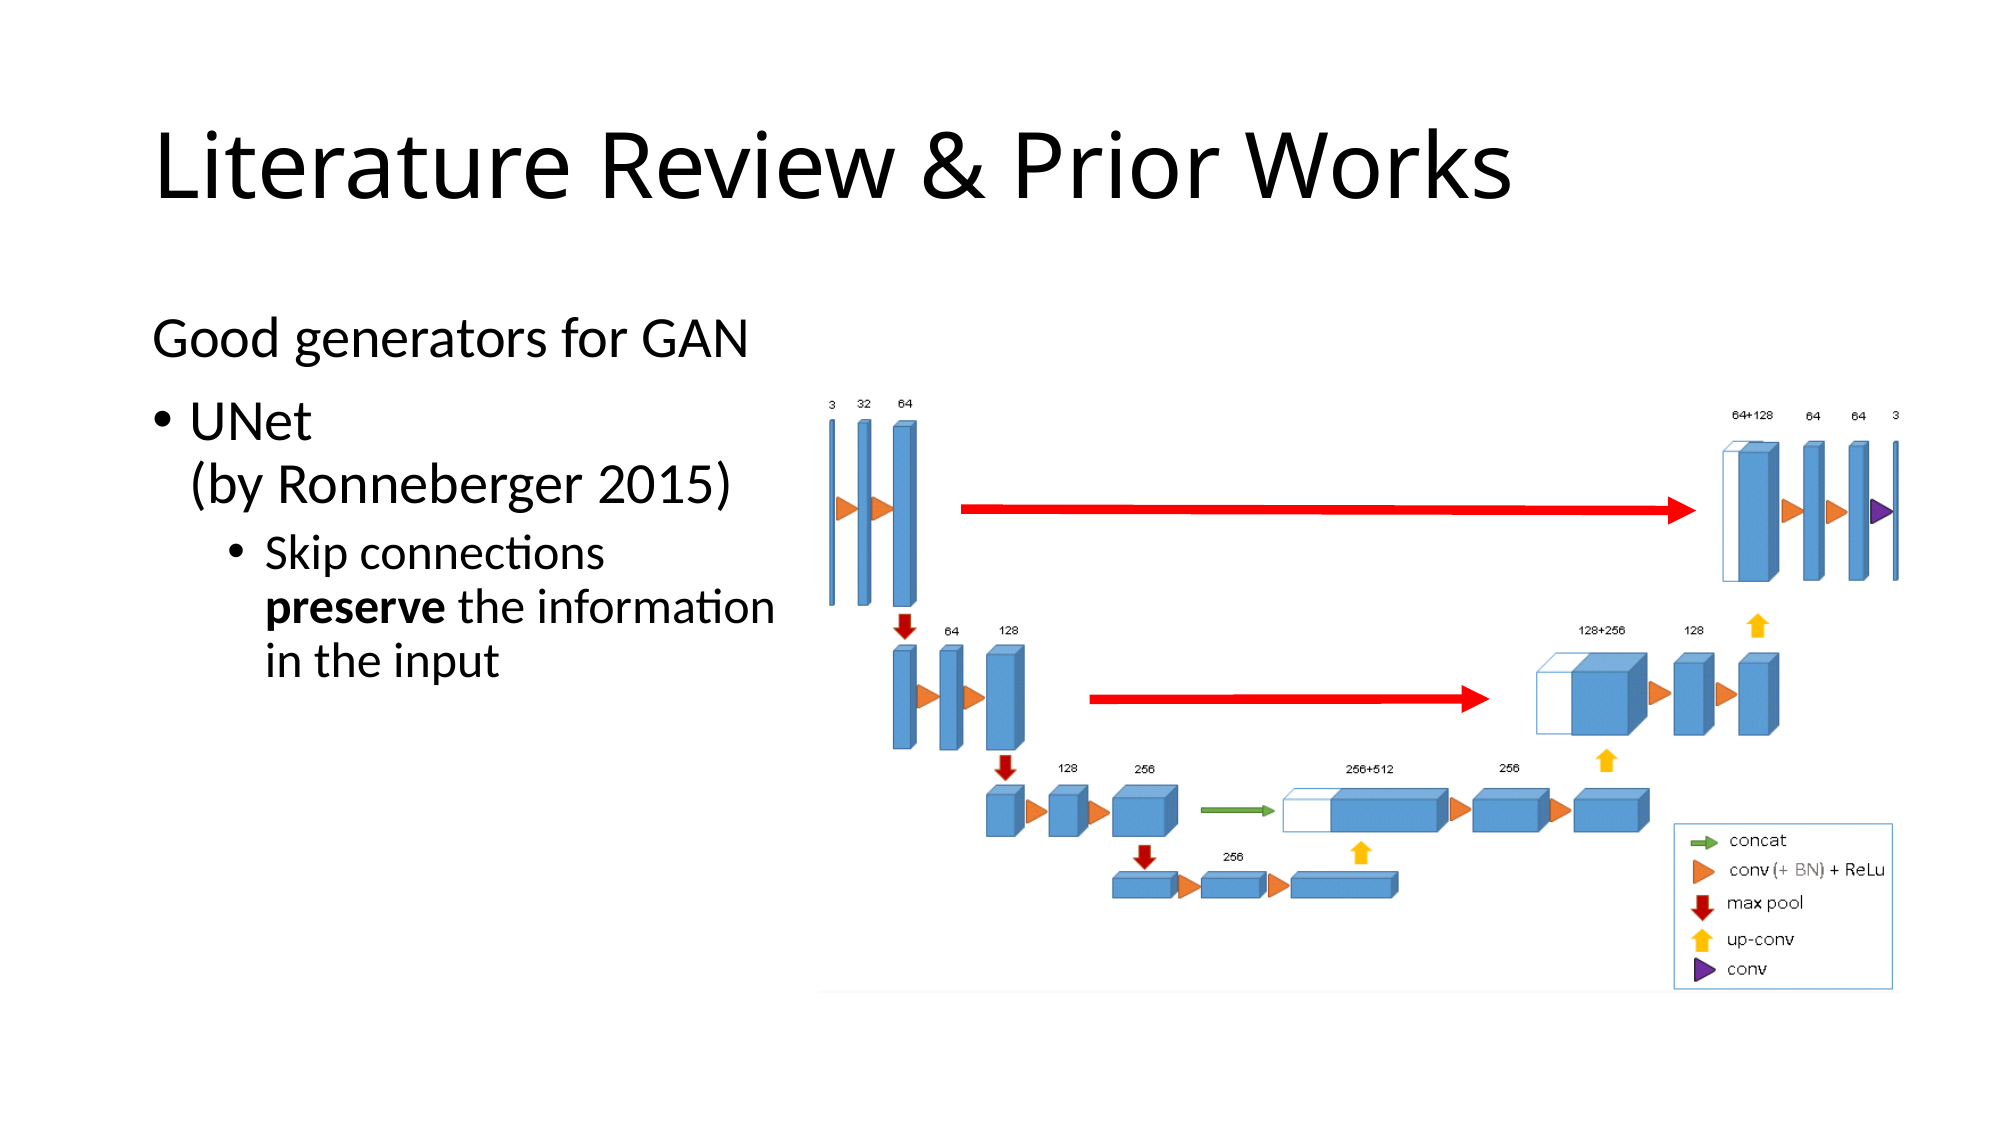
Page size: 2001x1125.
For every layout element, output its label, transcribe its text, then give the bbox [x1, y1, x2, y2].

picture [818, 385, 1901, 993]
title Literature Review & Prior Works [137, 59, 1863, 278]
list Good generators for GAN UNet (by Ronneberger 2015) Skip connections preserve the information in the input [137, 299, 794, 1014]
